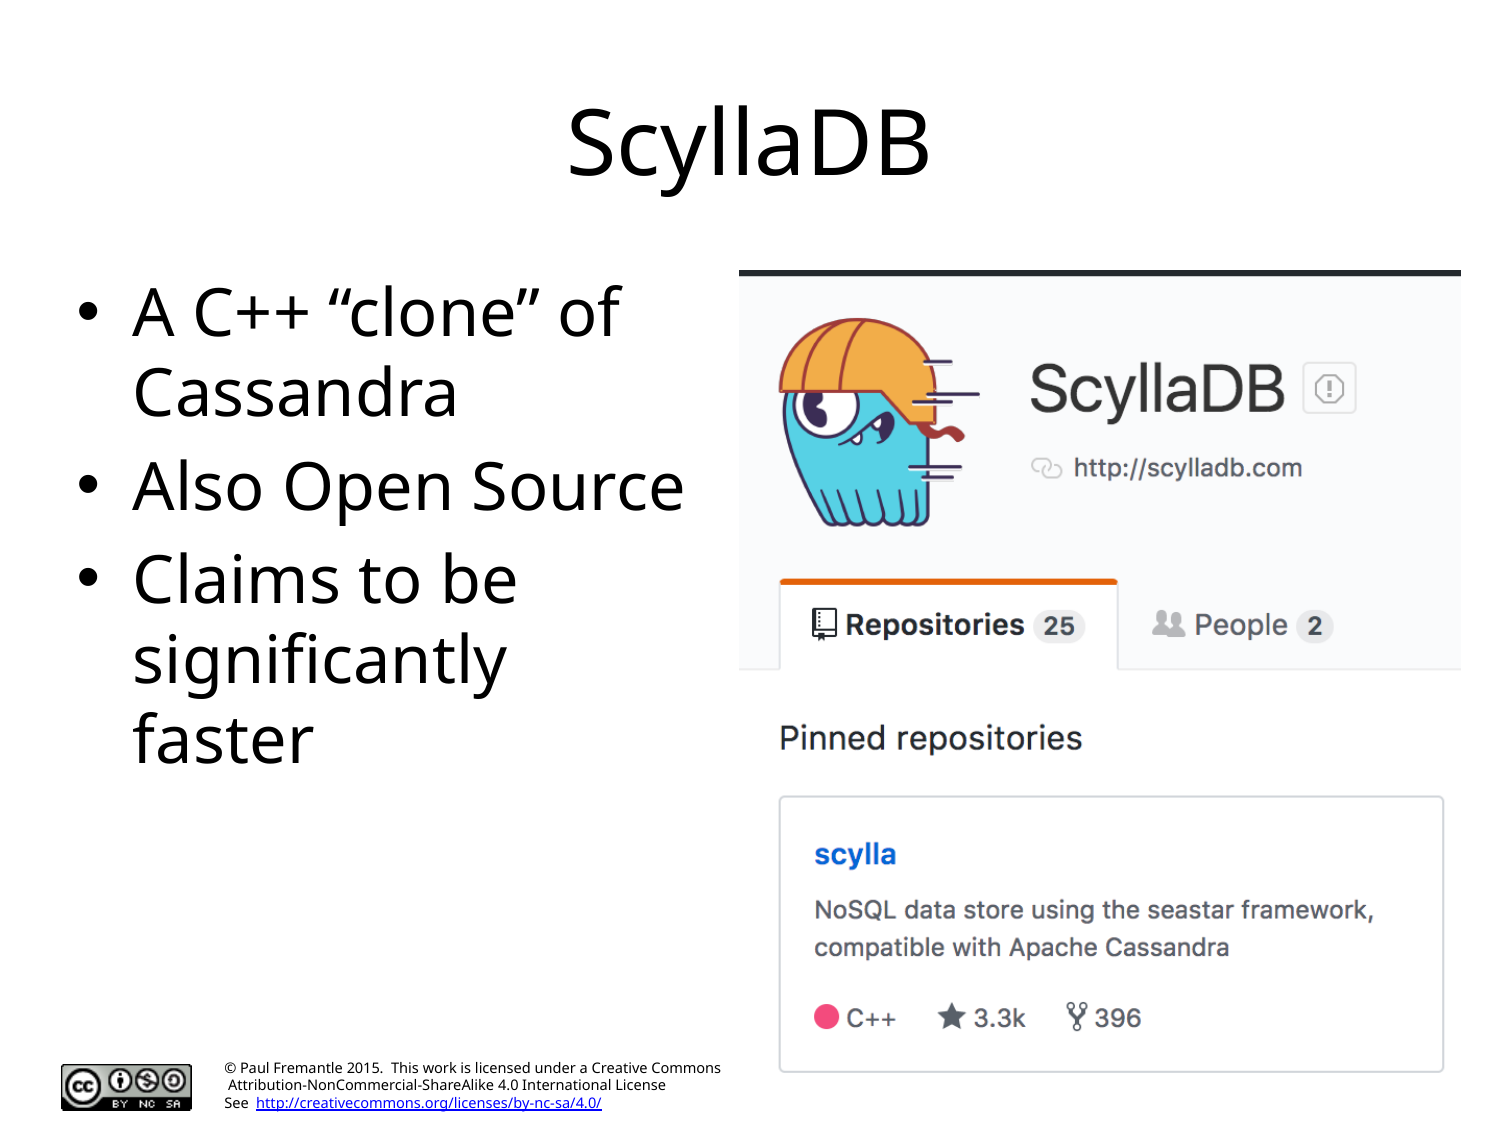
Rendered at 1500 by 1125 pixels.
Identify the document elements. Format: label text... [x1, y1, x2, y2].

list A C++ “clone” of Cassandra Also Open Source Claims to be significantly faster [61, 262, 1412, 1005]
picture [61, 1064, 192, 1111]
picture [739, 269, 1461, 1100]
title ScyllaDB [75, 45, 1425, 233]
